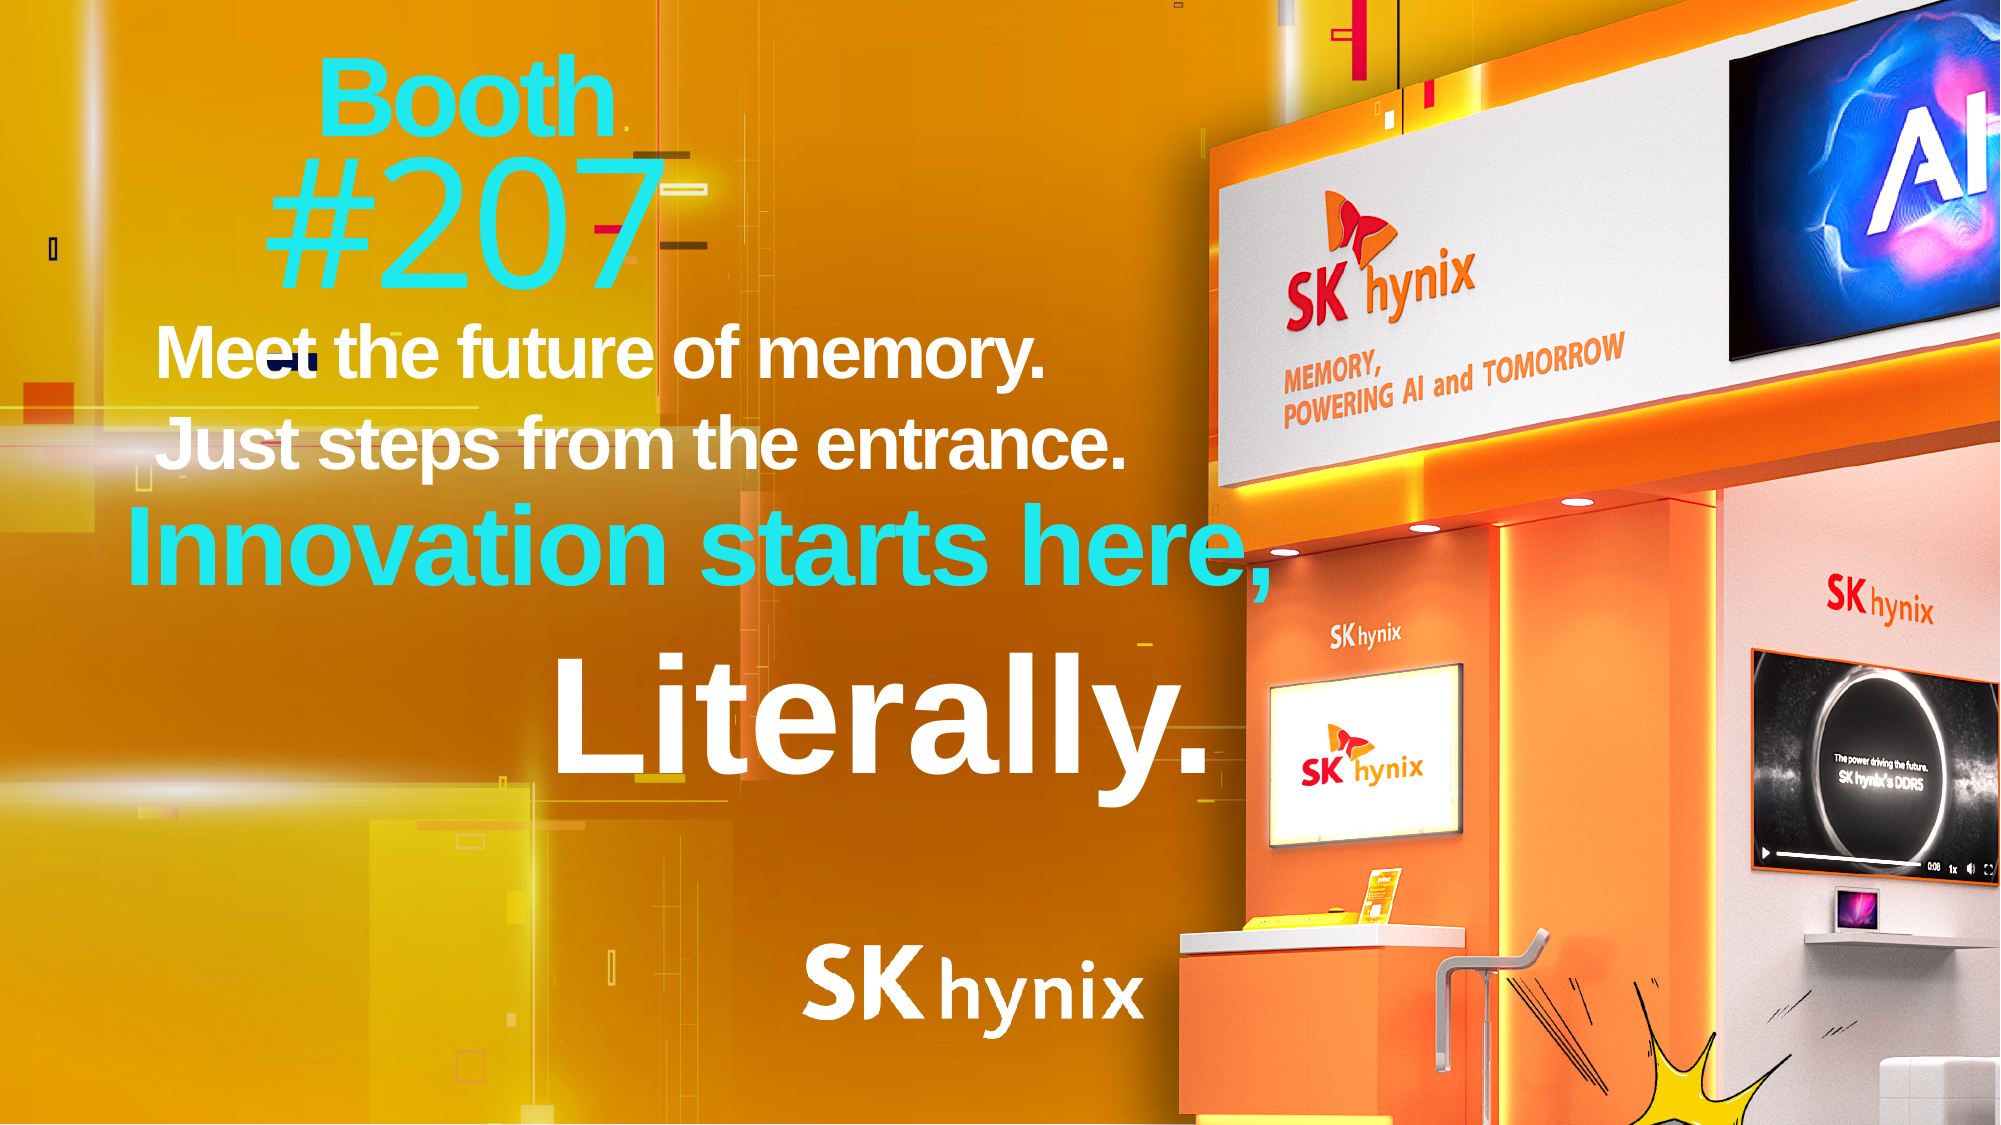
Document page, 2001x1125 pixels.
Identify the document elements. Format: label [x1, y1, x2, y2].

picture [0, 0, 2001, 1125]
text_box [0, 978, 2000, 1125]
